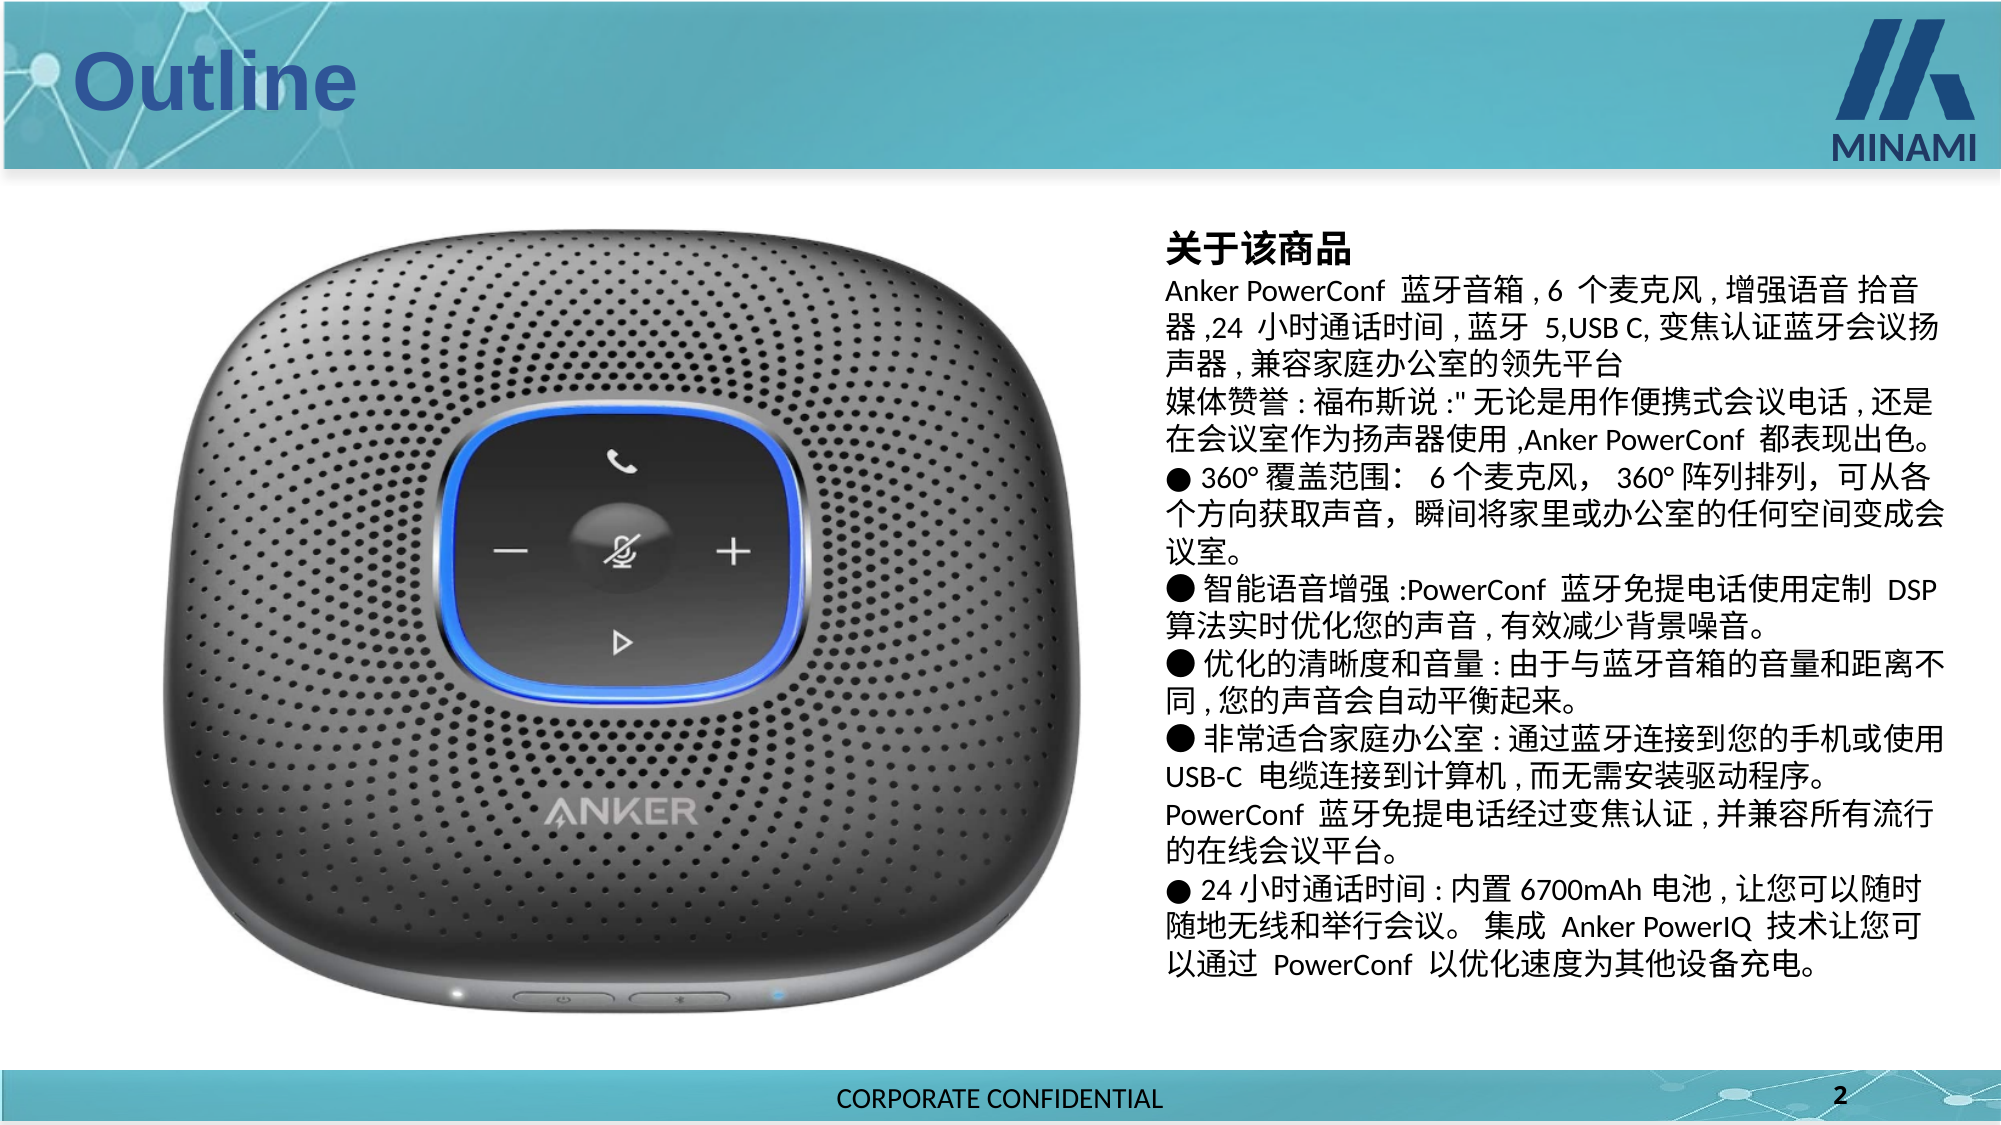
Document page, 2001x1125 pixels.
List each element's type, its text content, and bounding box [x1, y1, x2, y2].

footer CORPORATE CONFIDENTIAL [662, 1067, 1338, 1125]
slide_number 2 [1412, 1067, 1863, 1125]
text_box 关于该商品 Anker PowerConf 蓝牙音箱, 6 个麦克风,增强语音 拾音器,24 小时通话时间,蓝牙 5,USB C,变焦认证蓝牙会议扬声器,兼容家庭办公室的领先平台 媒体赞誉:福布斯说:"无论是用作便携式会议电话,还是在会议室作为扬声器使用,Anker PowerConf 都表现出色。 ● 360°覆盖范围：6个麦克风，360°阵列排列，可从各个方向获取声音，瞬间将家里或办公室的任何空间变成会议室。 ●智能语音增强:PowerConf 蓝牙免提电话使用定制 DSP 算法实时优化您的声音,有效减少背景噪音。 ●优化的清晰度和音量:由于与蓝牙音箱的音量和距离不同,您的声音会自动平衡起来。 ●非常适合家庭办公室:通过蓝牙连接到您的手机或使用 USB-C 电缆连接到计算机,而无需安装驱动程序。 PowerConf 蓝牙免提电话经过变焦认证,并兼容所有流行的在线会议平台。 ● 24小时通话时间:内置6700mAh电池,让您可以随时随地无线和举行会议。 集成 Anker PowerIQ 技术让您可以通过 PowerConf 以优化速度为其他设备充电。 [1150, 217, 1964, 1034]
title Outline [57, 0, 1816, 167]
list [122, 228, 1105, 1017]
picture [1835, 19, 1975, 120]
